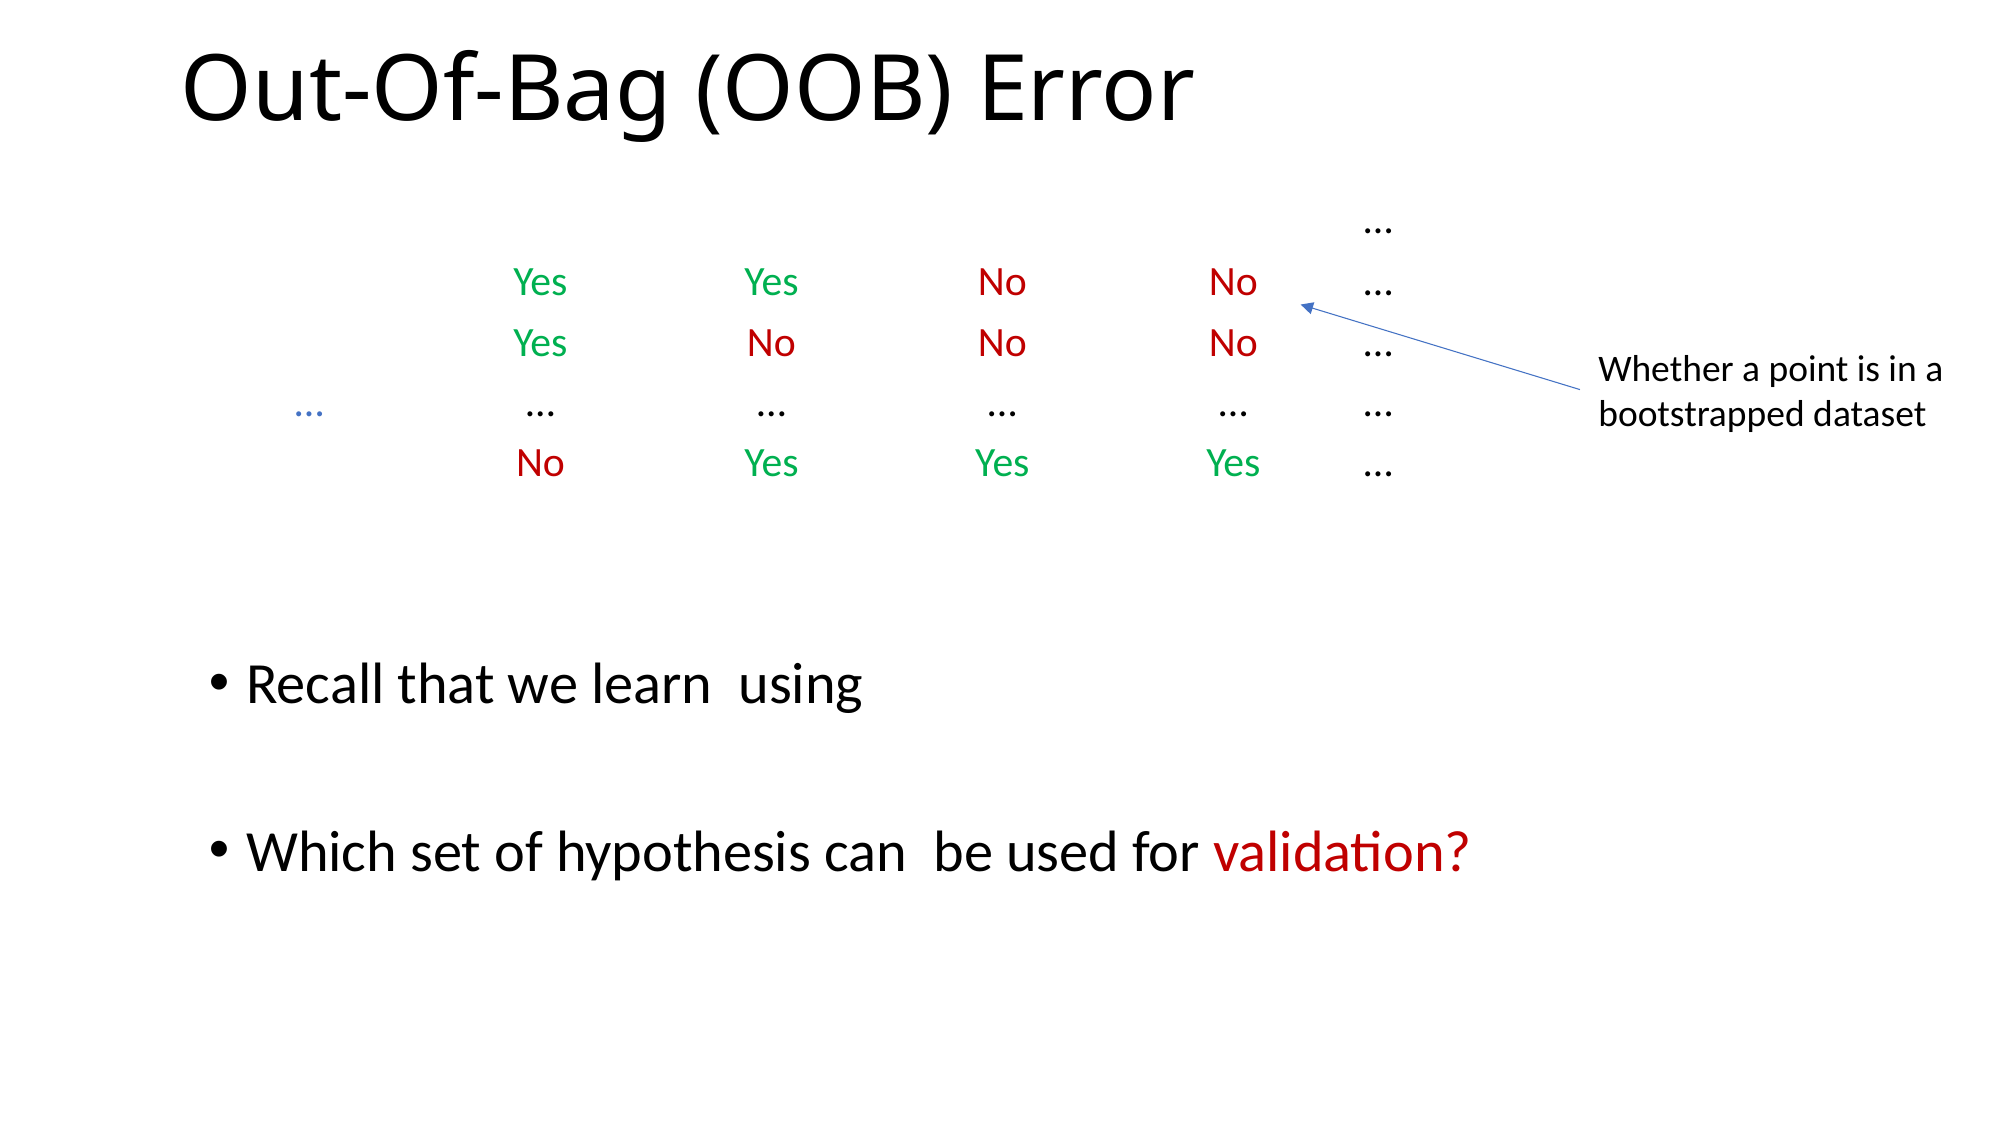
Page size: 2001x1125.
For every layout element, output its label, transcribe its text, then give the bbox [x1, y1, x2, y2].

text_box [1300, 304, 1580, 390]
title Out-Of-Bag (OOB) Error [165, 0, 1891, 200]
text_box Whether a point is in a bootstrapped dataset [1583, 336, 2000, 442]
